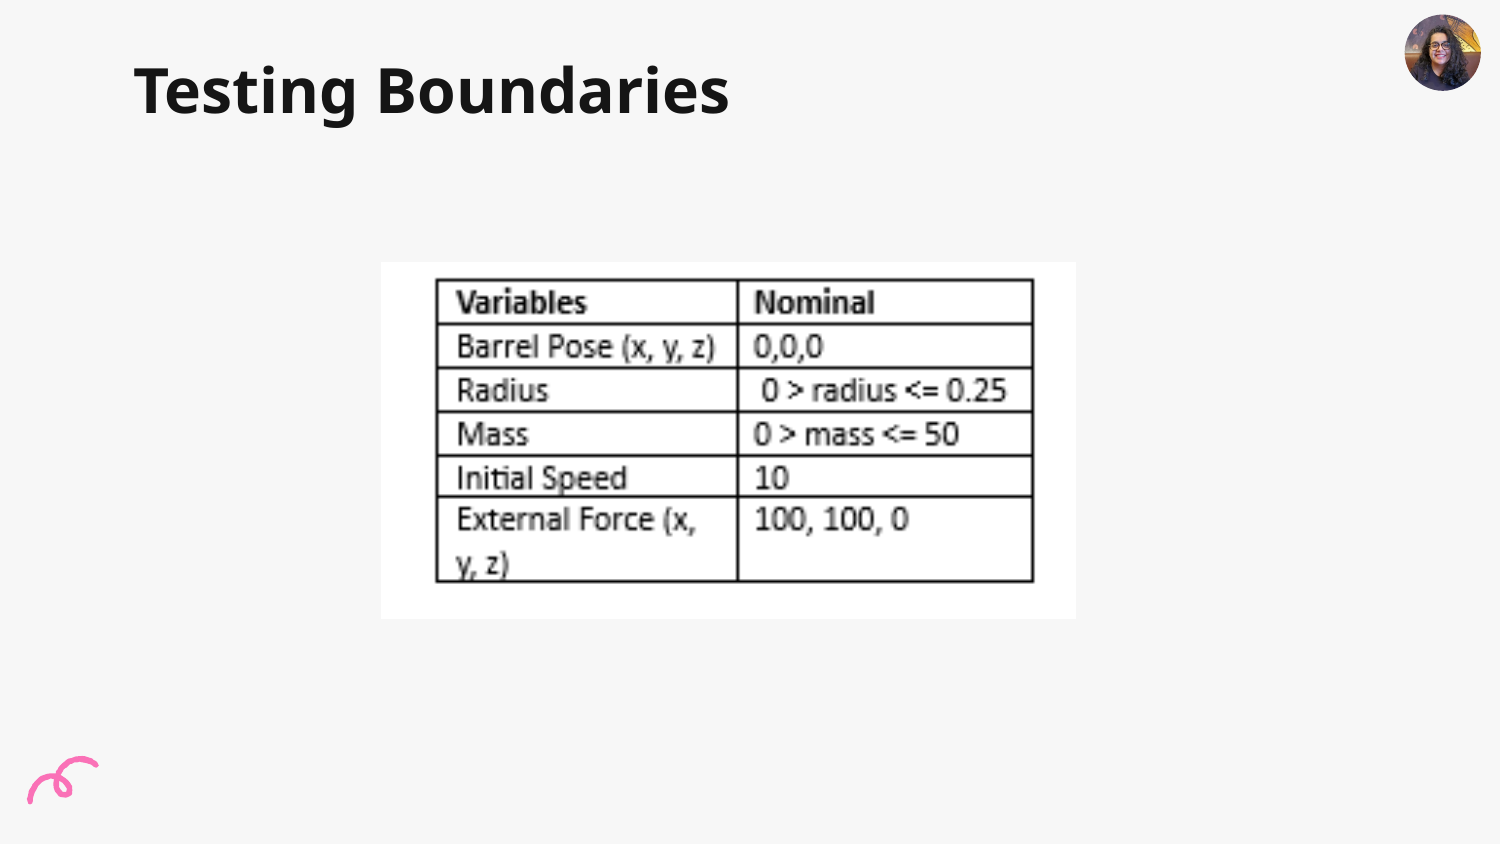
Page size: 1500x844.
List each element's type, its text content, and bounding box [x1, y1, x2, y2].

title Testing Boundaries [118, 36, 749, 131]
picture [1404, 14, 1482, 92]
picture [380, 262, 1077, 620]
subtitle [118, 149, 1454, 764]
